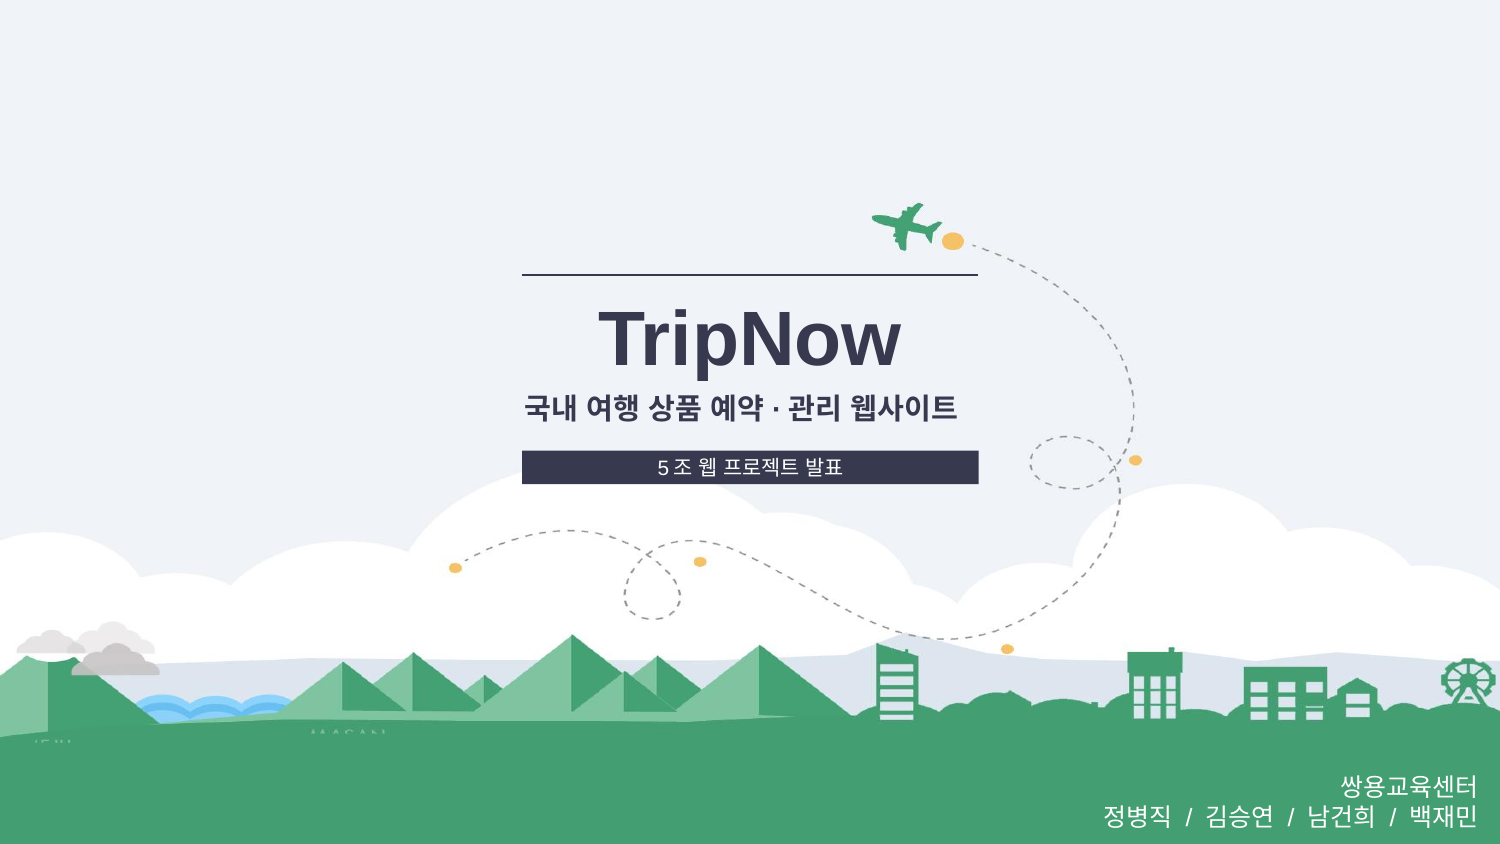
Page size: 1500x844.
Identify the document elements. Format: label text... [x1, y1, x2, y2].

text_box [884, 450, 979, 485]
text_box [522, 450, 617, 485]
text_box 쌍용교육센터 정병직 / 김승연 / 남건희 / 백재민 [1012, 765, 1492, 838]
text_box TripNow 국내 여행 상품 예약·관리 웹사이트 [388, 281, 1112, 432]
picture [0, 0, 1500, 844]
text_box 5조 웹 프로젝트 발표 [617, 448, 884, 487]
